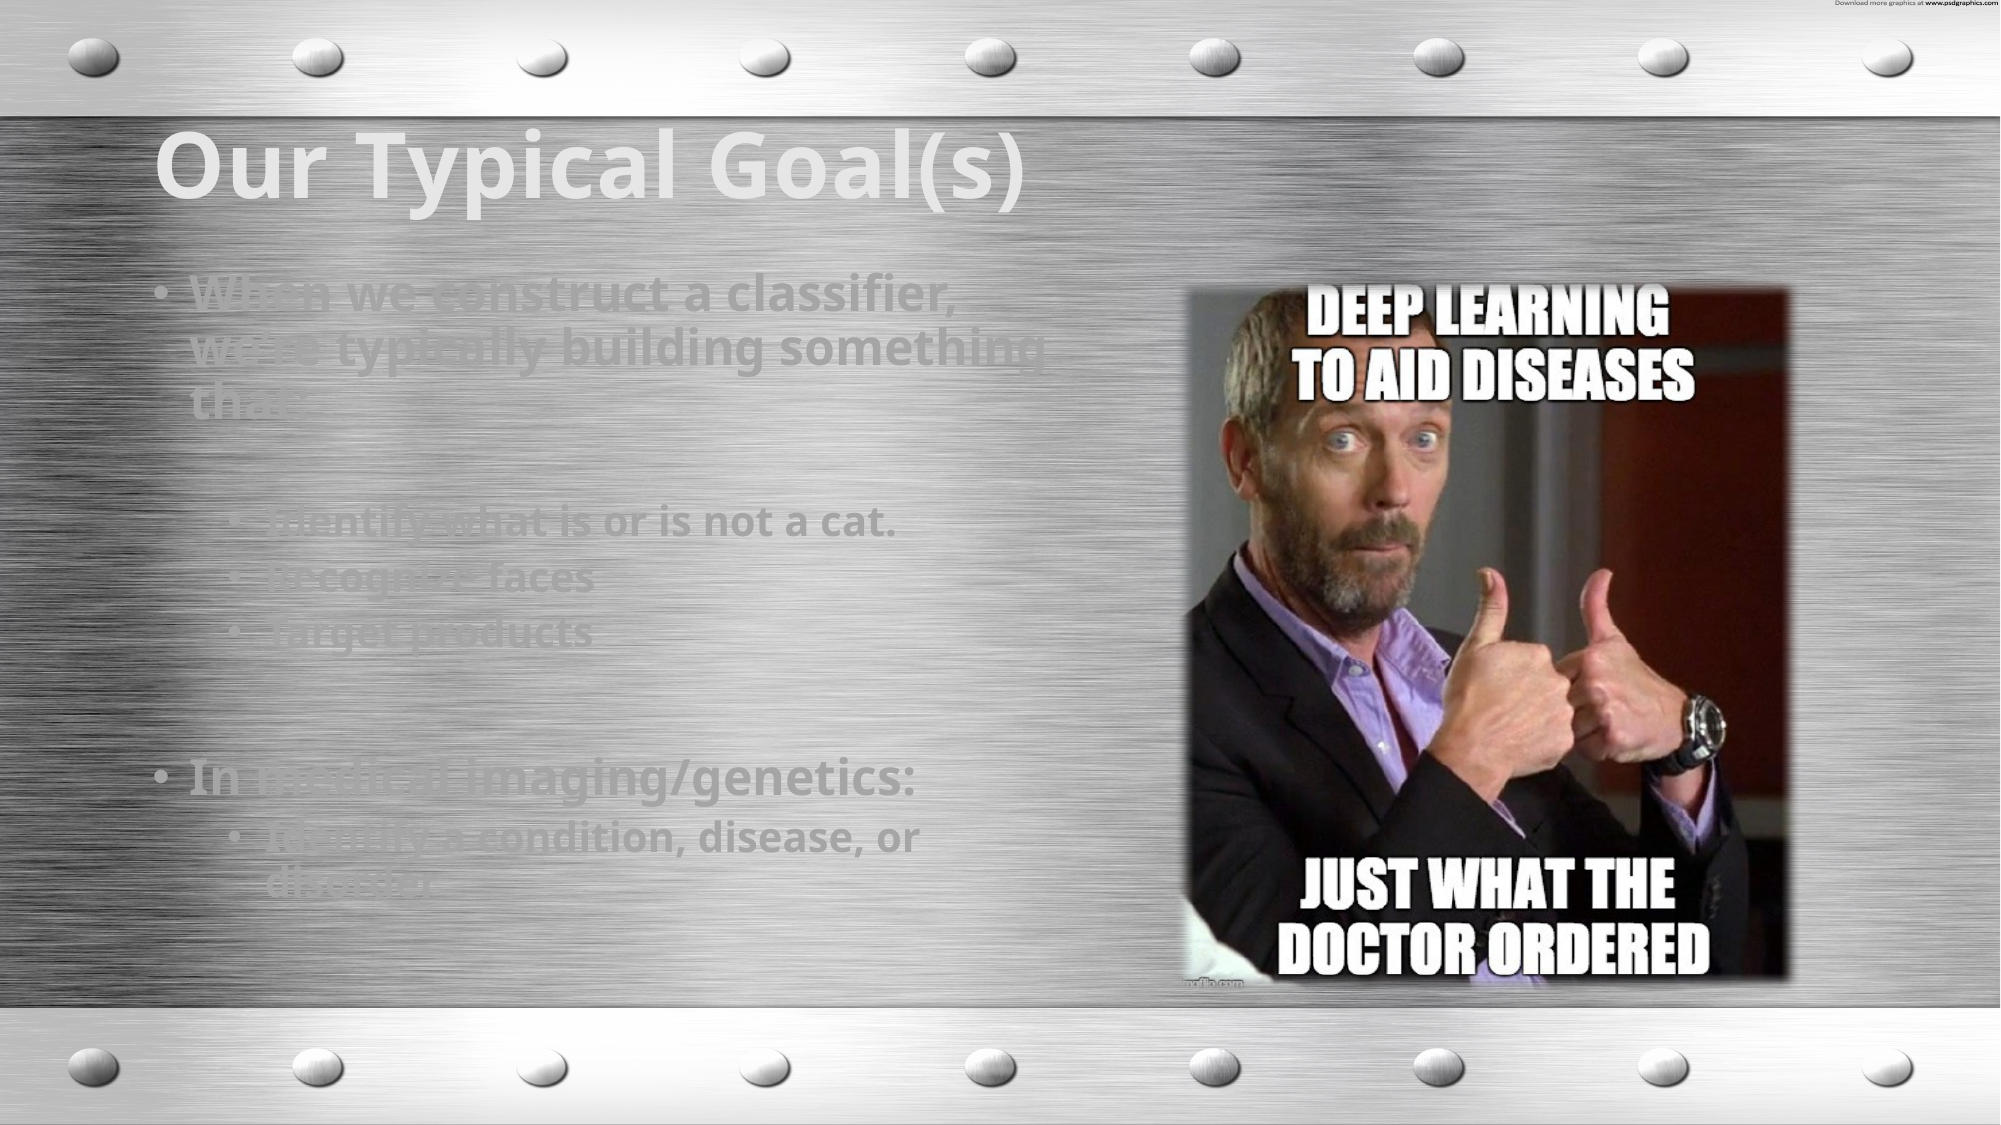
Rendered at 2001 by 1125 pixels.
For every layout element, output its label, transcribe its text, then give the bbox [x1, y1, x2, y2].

picture [0, 0, 2001, 1125]
list When we construct a classifier, we’re typically building something that: Identify what is or is not a cat. Recognize faces Target products In medical imaging/genetics: Identify a condition, disease, or disorder [137, 260, 1067, 1014]
title Our Typical Goal(s) [137, 59, 1863, 278]
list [1175, 277, 1800, 992]
